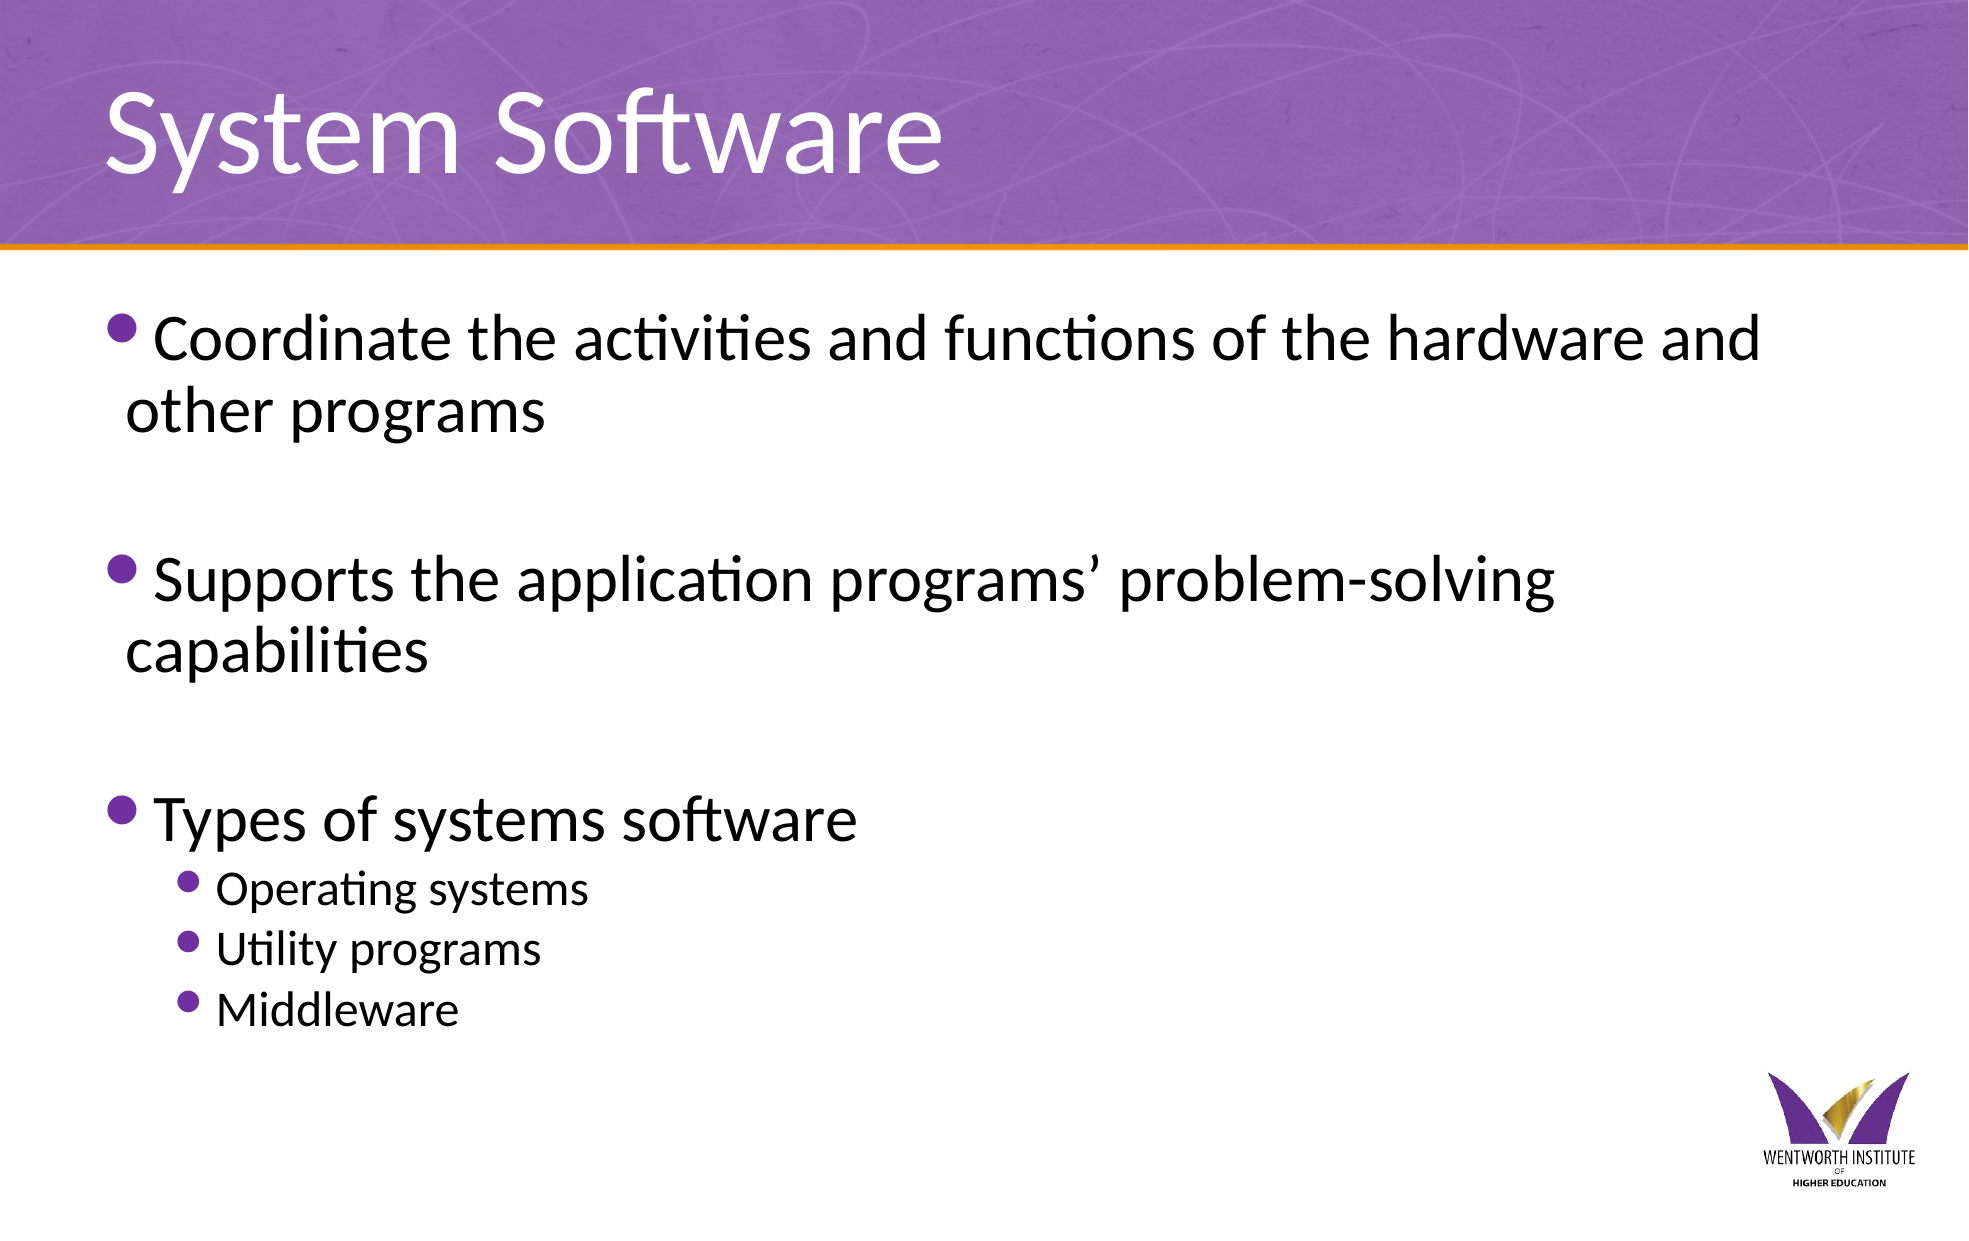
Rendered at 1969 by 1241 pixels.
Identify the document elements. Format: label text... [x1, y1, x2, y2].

list Coordinate the activities and functions of the hardware and other programs Supports the application programs’ problem-solving capabilities Types of systems software Operating systems Utility programs Middleware [88, 295, 1861, 1216]
title System Software [88, 29, 1861, 237]
picture [0, 0, 1969, 1241]
